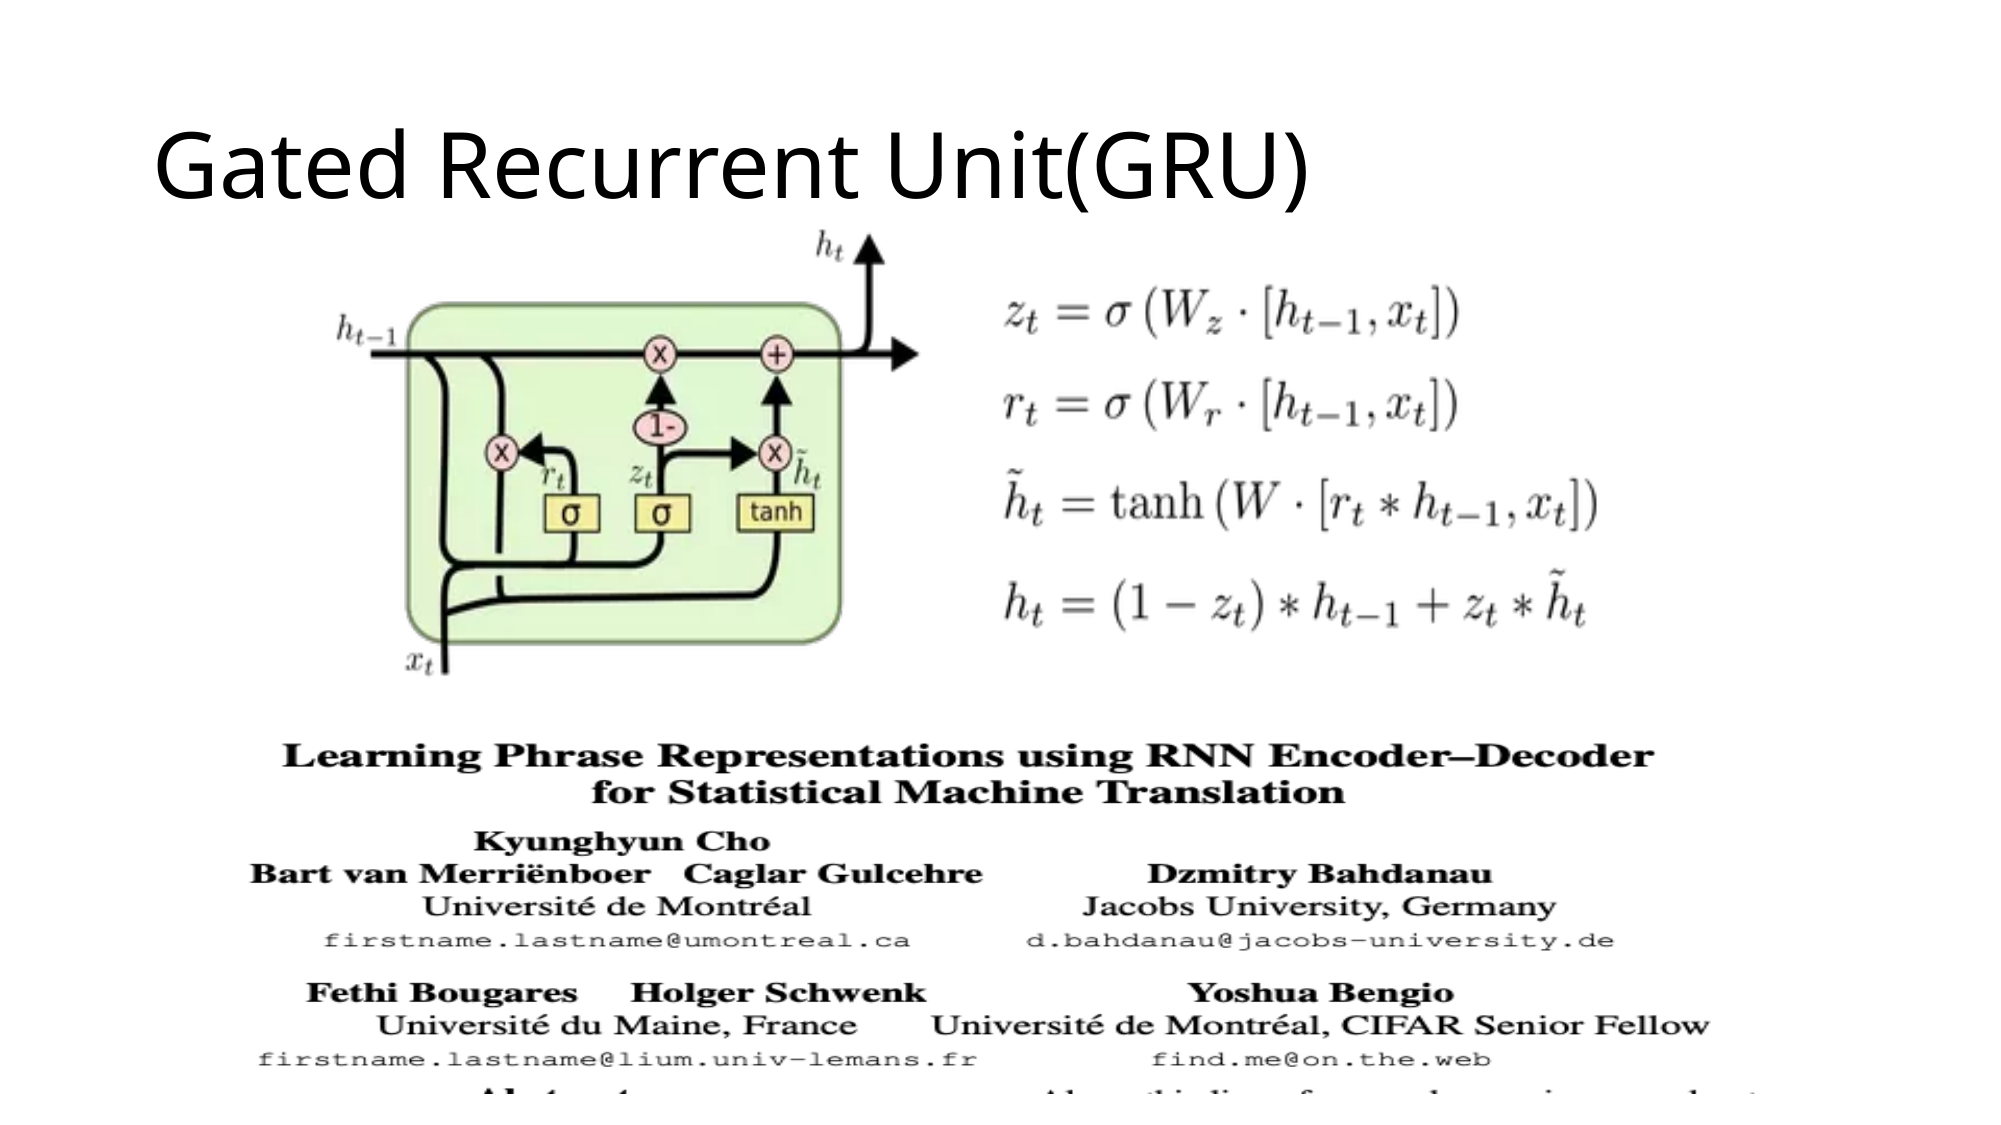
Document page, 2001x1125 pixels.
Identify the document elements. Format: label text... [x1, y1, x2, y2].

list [322, 228, 1678, 691]
title Gated Recurrent Unit(GRU) [137, 59, 1863, 278]
picture [214, 714, 1786, 1094]
